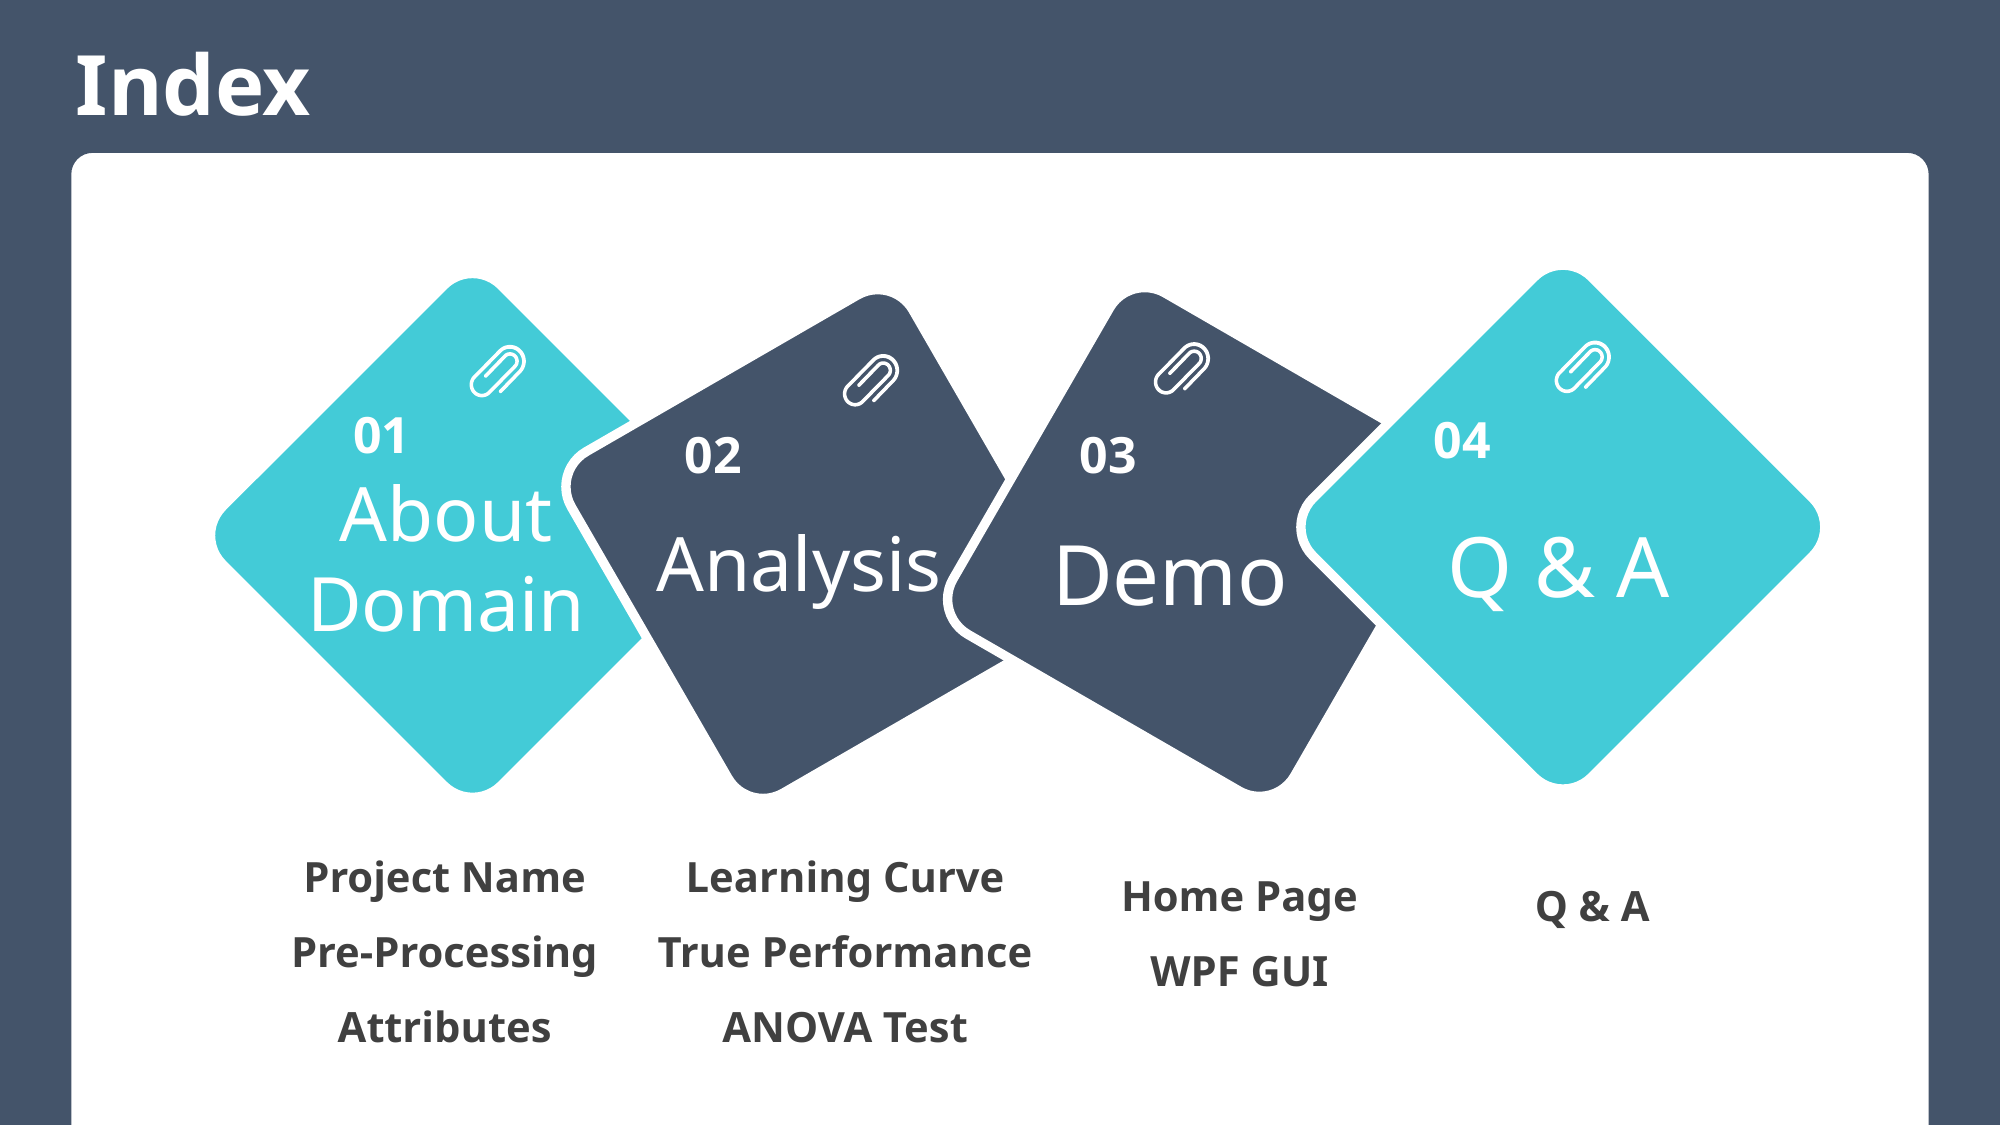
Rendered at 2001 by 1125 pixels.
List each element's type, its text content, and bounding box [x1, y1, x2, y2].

text_box [362, 272, 603, 459]
text_box Project Name Pre-Processing Attributes [264, 818, 625, 1059]
text_box [310, 563, 647, 799]
text_box Analysis [641, 464, 957, 614]
text_box [1554, 340, 1611, 394]
text_box About Domain [292, 459, 601, 654]
text_box Q & A [1412, 847, 1773, 938]
text_box [842, 354, 900, 407]
text_box 01 [224, 365, 540, 471]
text_box 04 [1304, 371, 1620, 476]
text_box [1328, 264, 1826, 791]
text_box [0, 0, 2000, 1125]
text_box [483, 344, 526, 365]
text_box [949, 491, 1382, 798]
text_box Index [60, 24, 326, 140]
text_box [1063, 286, 1304, 464]
text_box [699, 288, 958, 464]
text_box Home Page WPF GUI [1059, 837, 1420, 1003]
text_box Demo [1012, 464, 1328, 629]
text_box [209, 471, 292, 636]
text_box [601, 491, 1013, 800]
text_box 02 [555, 385, 872, 491]
text_box [1153, 342, 1211, 395]
text_box 03 [950, 385, 1266, 491]
text_box Learning Curve True Performance ANOVA Test [642, 818, 1048, 1098]
text_box Q & A [1401, 456, 1717, 622]
